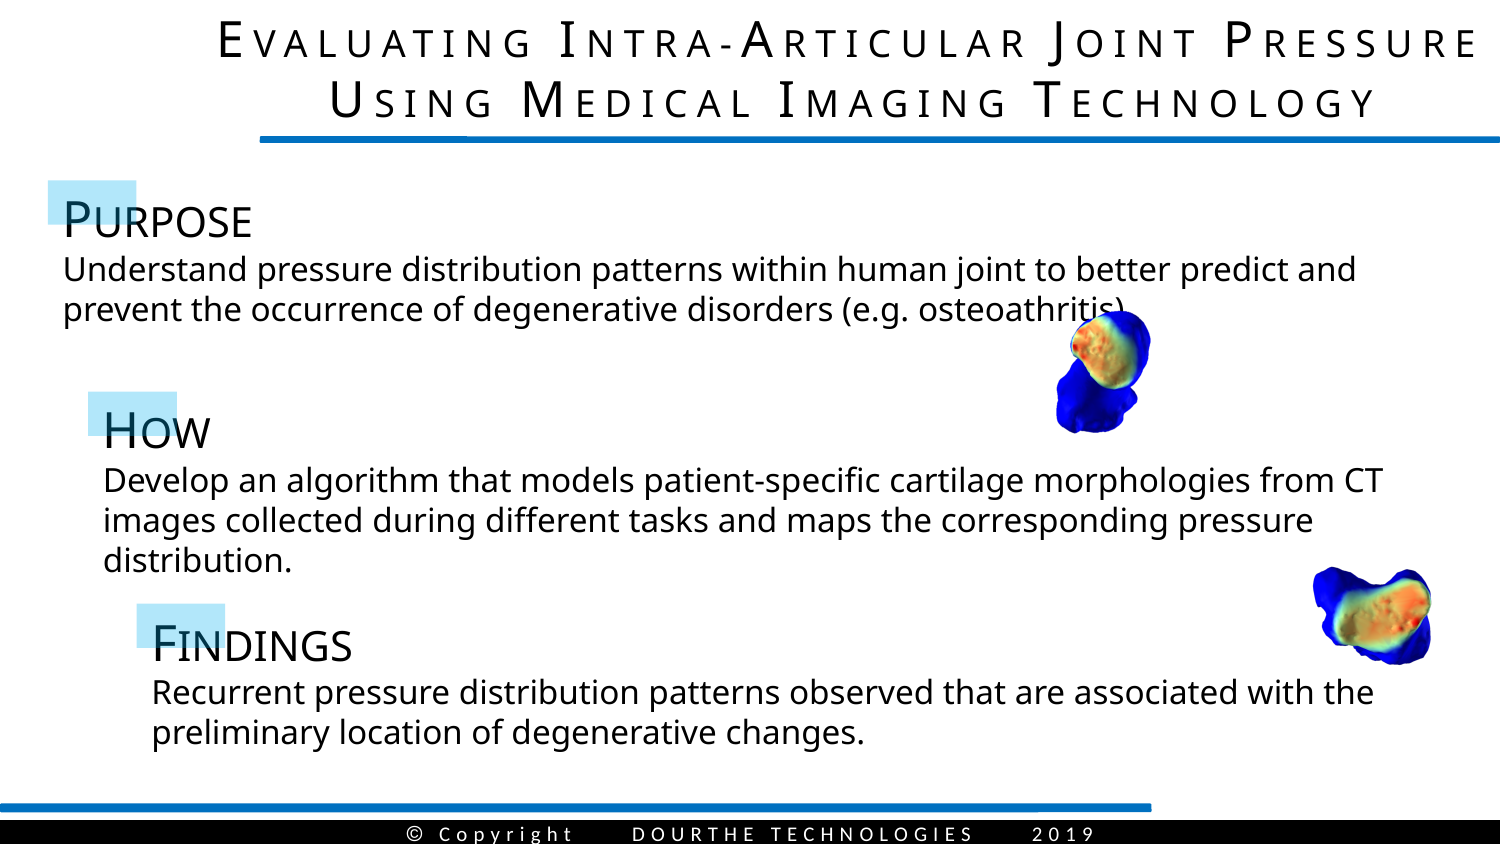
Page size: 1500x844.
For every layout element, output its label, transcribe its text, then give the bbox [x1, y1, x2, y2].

text_box [47, 179, 138, 226]
text_box EVALUATING INTRA-ARTICULAR JOINT PRESSURE USING MEDICAL IMAGING TECHNOLOGY [201, 0, 1500, 135]
text_box [87, 391, 178, 437]
picture [1046, 305, 1164, 441]
text_box  Copyright DOURTHE TECHNOLOGIES 2019 [0, 820, 1500, 844]
picture [1305, 536, 1437, 672]
text_box FINDINGS Recurrent pressure distribution patterns observed that are associated with the preliminary location of degenerative changes. [136, 603, 1452, 759]
text_box HOW Develop an algorithm that models patient-specific cartilage morphologies from CT images collected during different tasks and maps the corresponding pressure distribution. [88, 391, 1452, 587]
text_box [0, 802, 1153, 814]
text_box PURPOSE Understand pressure distribution patterns within human joint to better predict and prevent the occurrence of degenerative disorders (e.g. osteoathritis). [48, 180, 1452, 335]
text_box [136, 603, 226, 649]
text_box [258, 135, 1500, 145]
